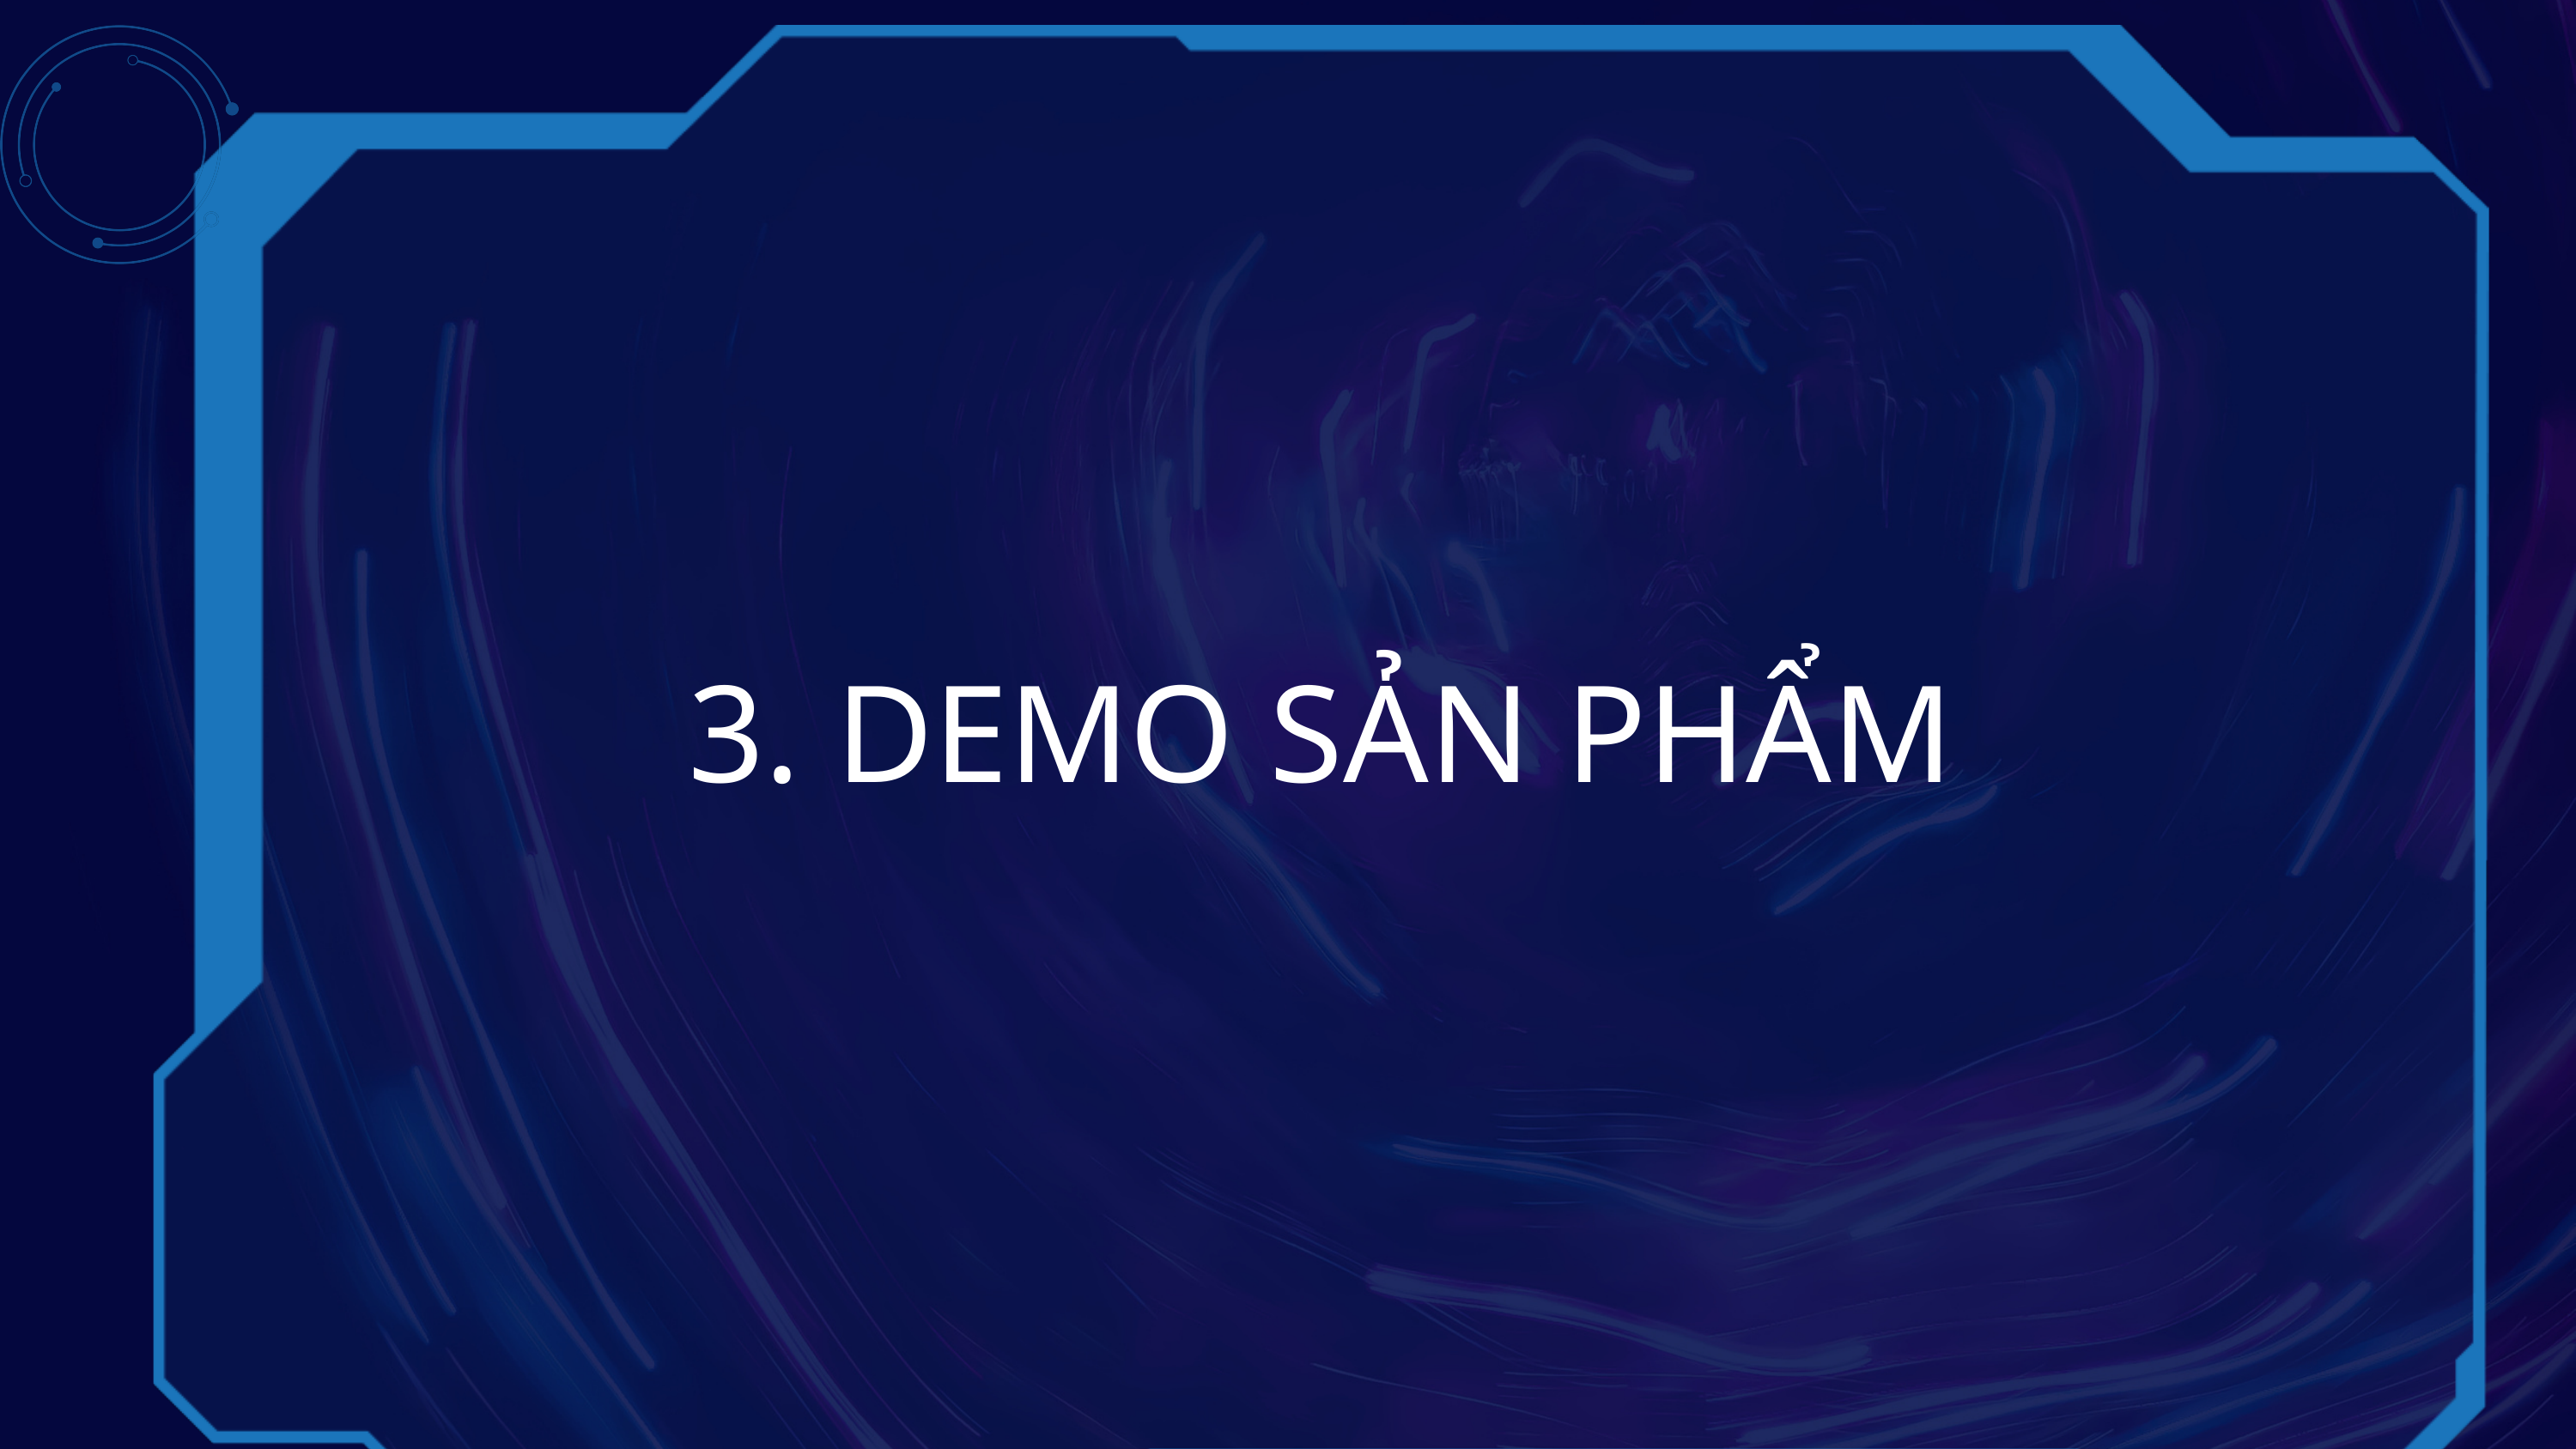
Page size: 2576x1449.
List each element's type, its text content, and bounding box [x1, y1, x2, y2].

text_box [0, 0, 2576, 1449]
text_box [153, 25, 2489, 1449]
text_box [0, 25, 240, 264]
text_box 3. DEMO SẢN PHẨM [280, 728, 2362, 809]
